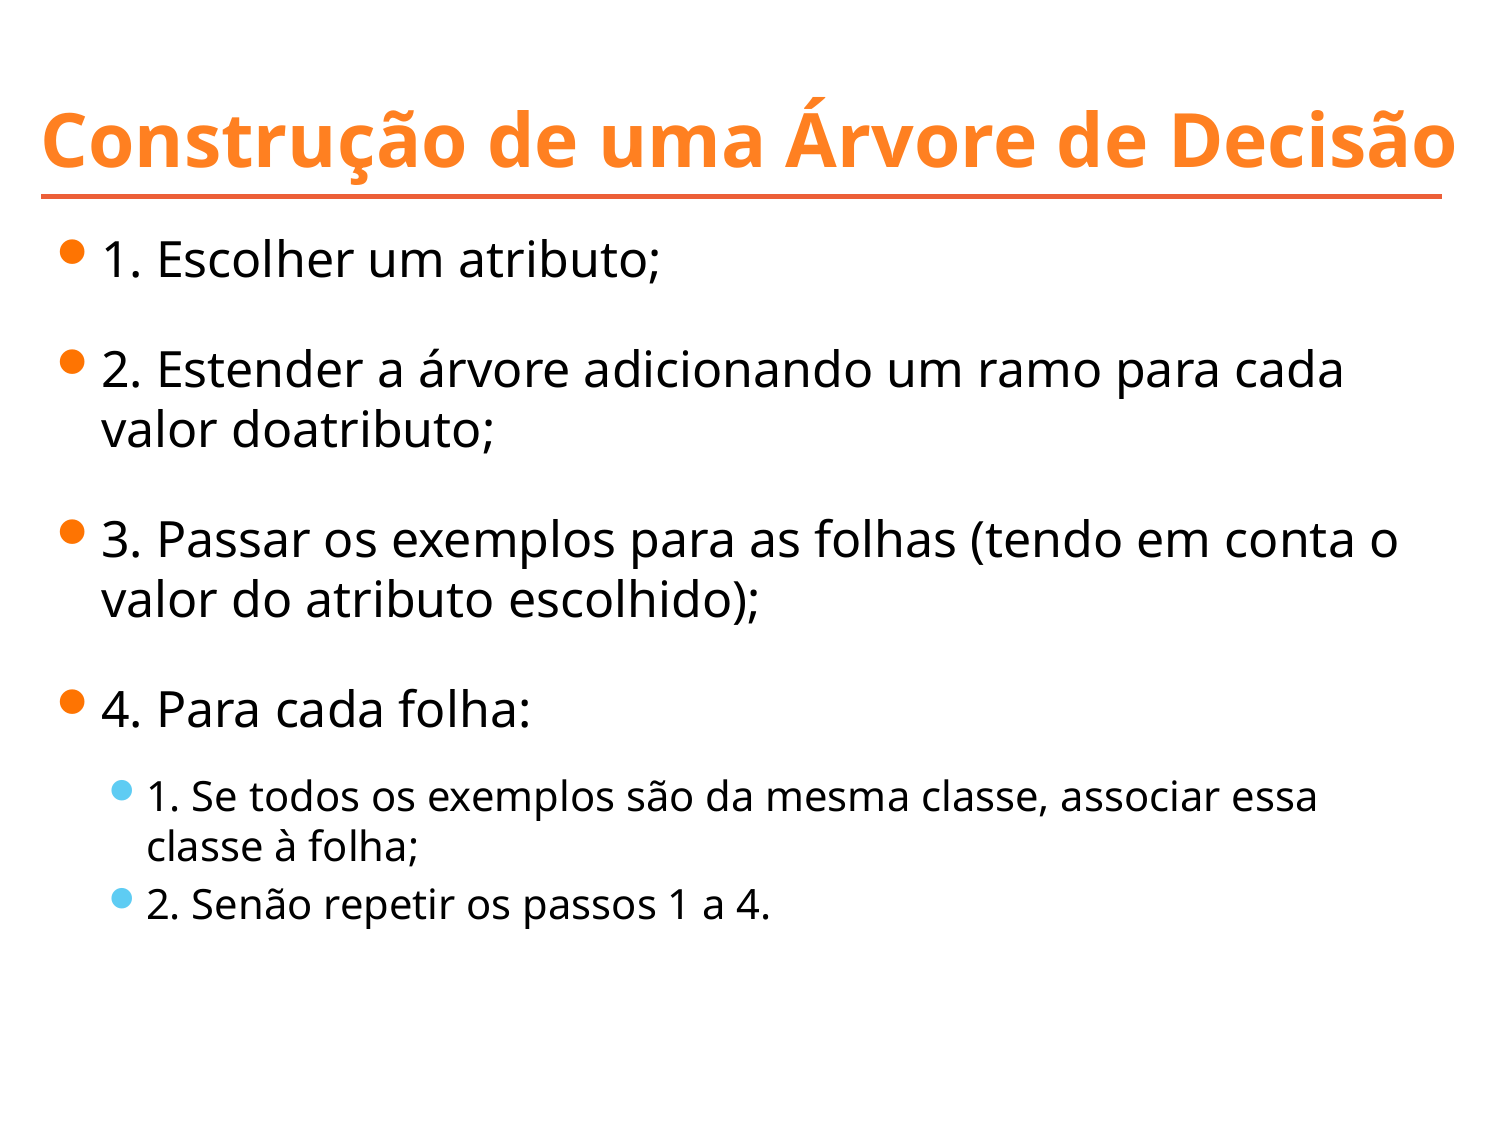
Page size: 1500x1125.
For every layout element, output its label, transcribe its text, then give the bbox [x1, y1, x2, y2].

title Construção de uma Árvore de Decisão [20, 42, 1480, 198]
list 1. Escolher um atributo; 2. Estender a árvore adicionando um ramo para cada valor doatributo; 3. Passar os exemplos para as folhas (tendo em conta o valor do atributo escolhido); 4. Para cada folha: 1. Se todos os exemplos são da mesma classe, associar essa classe à folha; 2. Senão repetir os passos 1 a 4. [41, 219, 1459, 1026]
